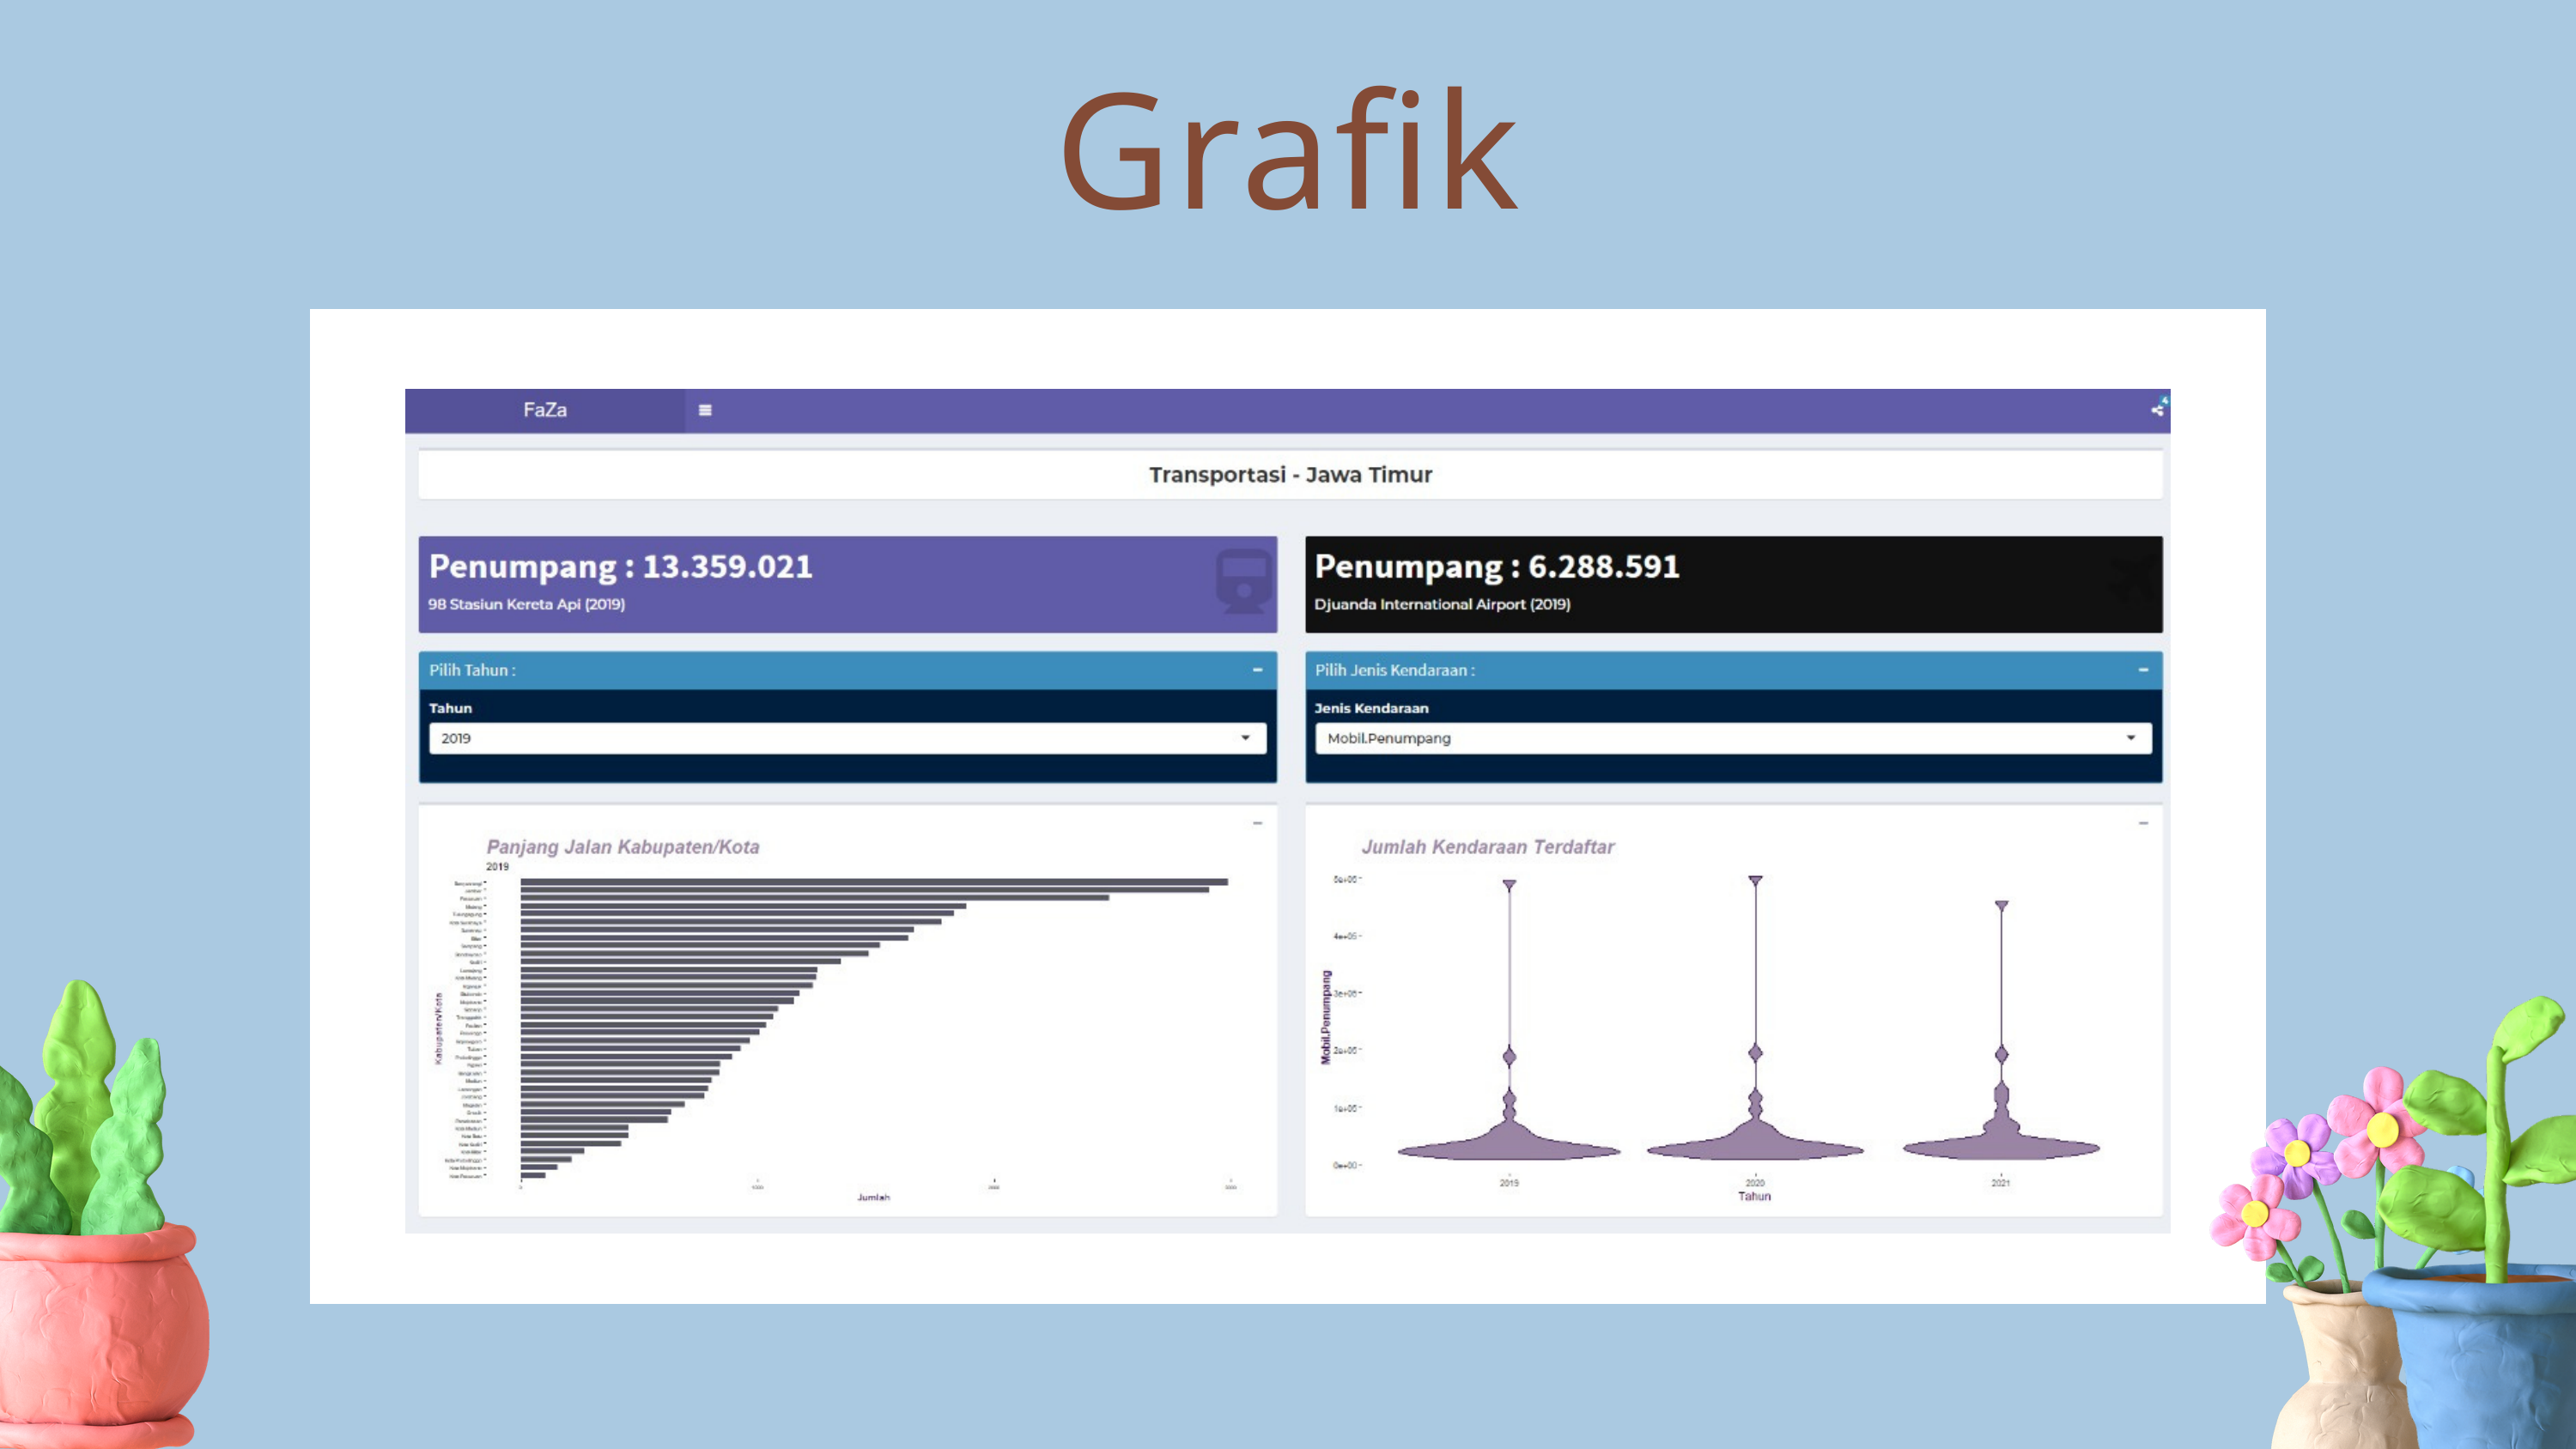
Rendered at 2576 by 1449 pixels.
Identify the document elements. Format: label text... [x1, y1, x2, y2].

picture [0, 979, 210, 1449]
picture [2209, 996, 2576, 1449]
picture [404, 389, 2171, 1234]
text_box Grafik [1039, 95, 1537, 241]
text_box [309, 309, 2267, 1304]
